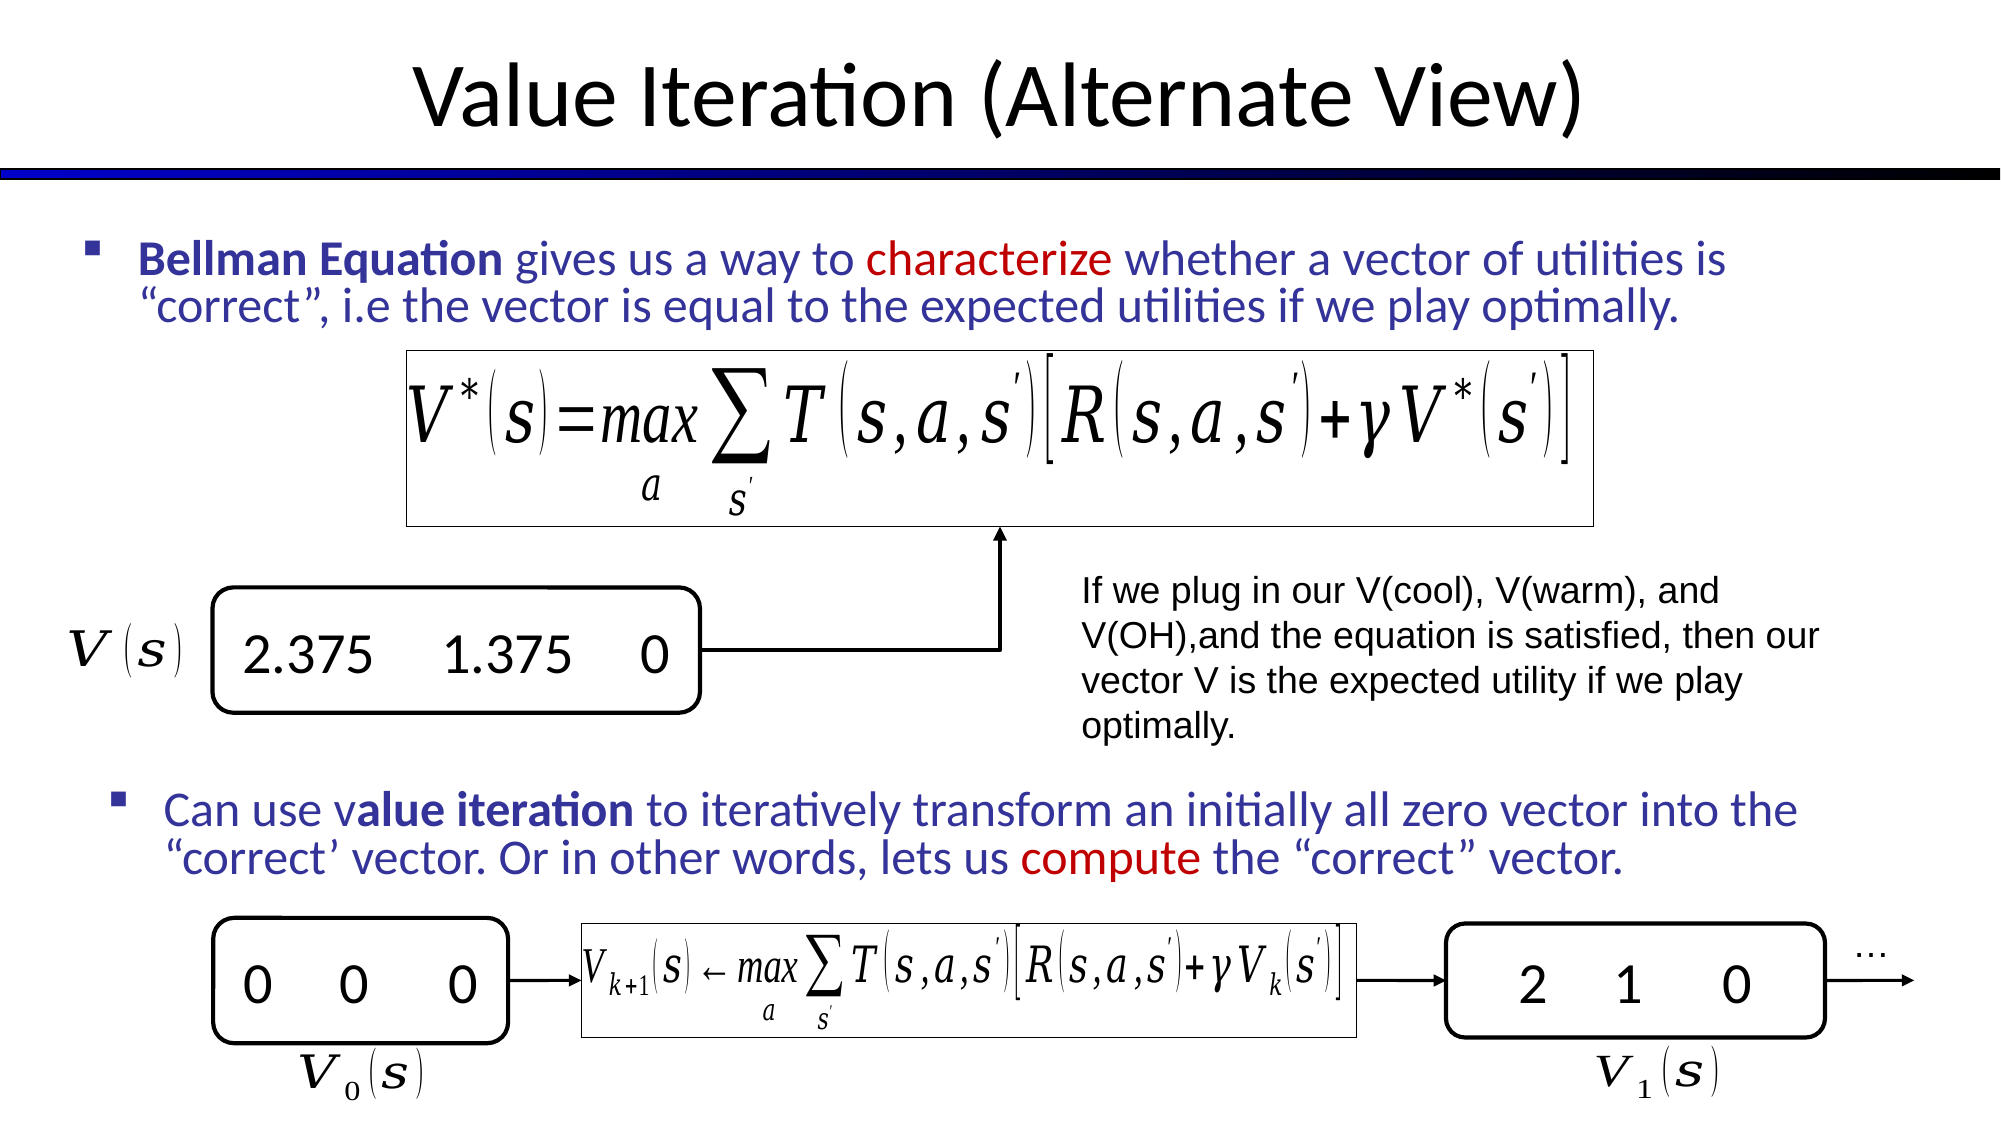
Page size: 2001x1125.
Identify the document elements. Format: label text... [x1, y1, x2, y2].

list Bellman Equation gives us a way to characterize whether a vector of utilities is “correct”, i.e the vector is equal to the expected utilities if we play optimally. [66, 228, 1934, 563]
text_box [699, 526, 1001, 651]
text_box If we plug in our V(cool), V(warm), and V(OH),and the equation is satisfied, then our vector V is the expected utility if we play optimally. [1066, 558, 1867, 754]
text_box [212, 912, 1927, 1107]
title Value Iteration (Alternate View) [0, 0, 2000, 184]
text_box 2.375 1.375 0 [210, 585, 703, 715]
text_box Can use value iteration to iteratively transform an initially all zero vector into the “correct’ vector. Or in other words, lets us compute the “correct” vector. [92, 780, 1959, 897]
